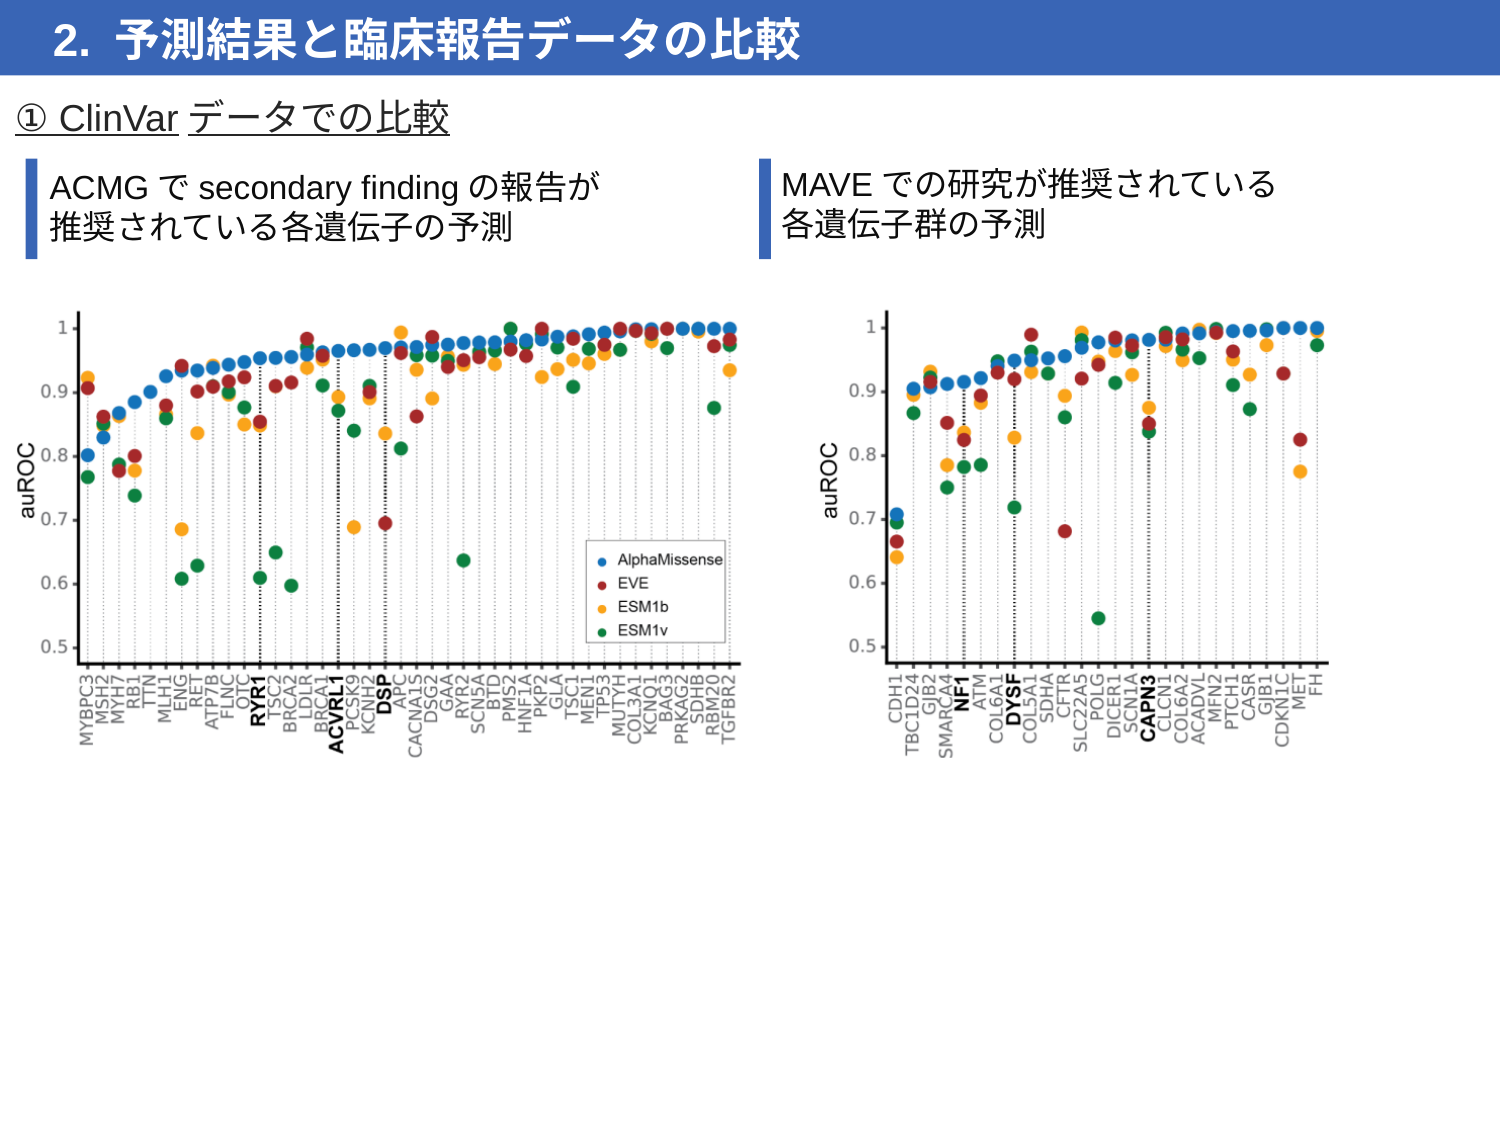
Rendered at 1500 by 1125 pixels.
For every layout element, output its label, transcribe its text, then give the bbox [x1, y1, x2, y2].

picture [814, 303, 1334, 780]
text_box 2. 予測結果と臨床報告データの比較 [0, 0, 1500, 76]
text_box [758, 158, 772, 260]
text_box [25, 158, 38, 260]
text_box MAVEでの研究が推奨されている 各遺伝子群の予測 [766, 156, 1479, 251]
picture [6, 303, 748, 762]
text_box ACMGでsecondary findingの報告が 推奨されている各遺伝子の予測 [38, 158, 748, 254]
text_box ① ClinVarデータでの比較 [0, 86, 864, 147]
